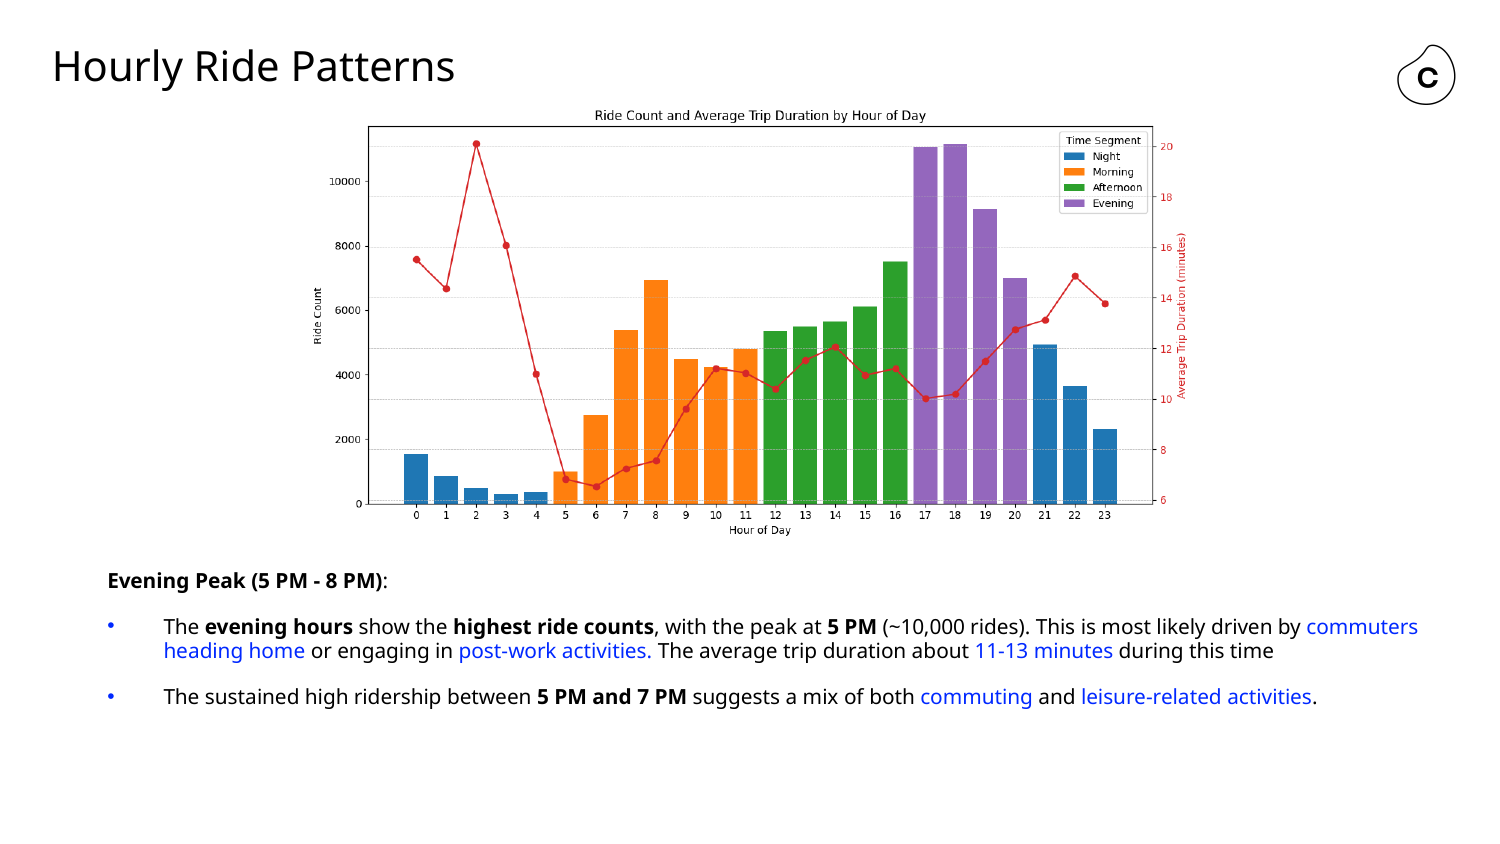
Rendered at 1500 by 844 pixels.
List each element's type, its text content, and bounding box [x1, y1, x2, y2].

picture [1396, 43, 1457, 107]
title Hourly Ride Patterns [51, 45, 1448, 103]
picture [306, 102, 1194, 543]
list Evening Peak (5 PM - 8 PM): The evening hours show the highest ride counts, with the peak at 5 PM (~10,000 rides). This is most likely driven by commuters heading home or engaging in post-work activities. The average trip duration about 11-13 minutes during this time The sustained high ridership between 5 PM and 7 PM suggests a mix of both commuting and leisure-related activities. [88, 567, 1437, 809]
